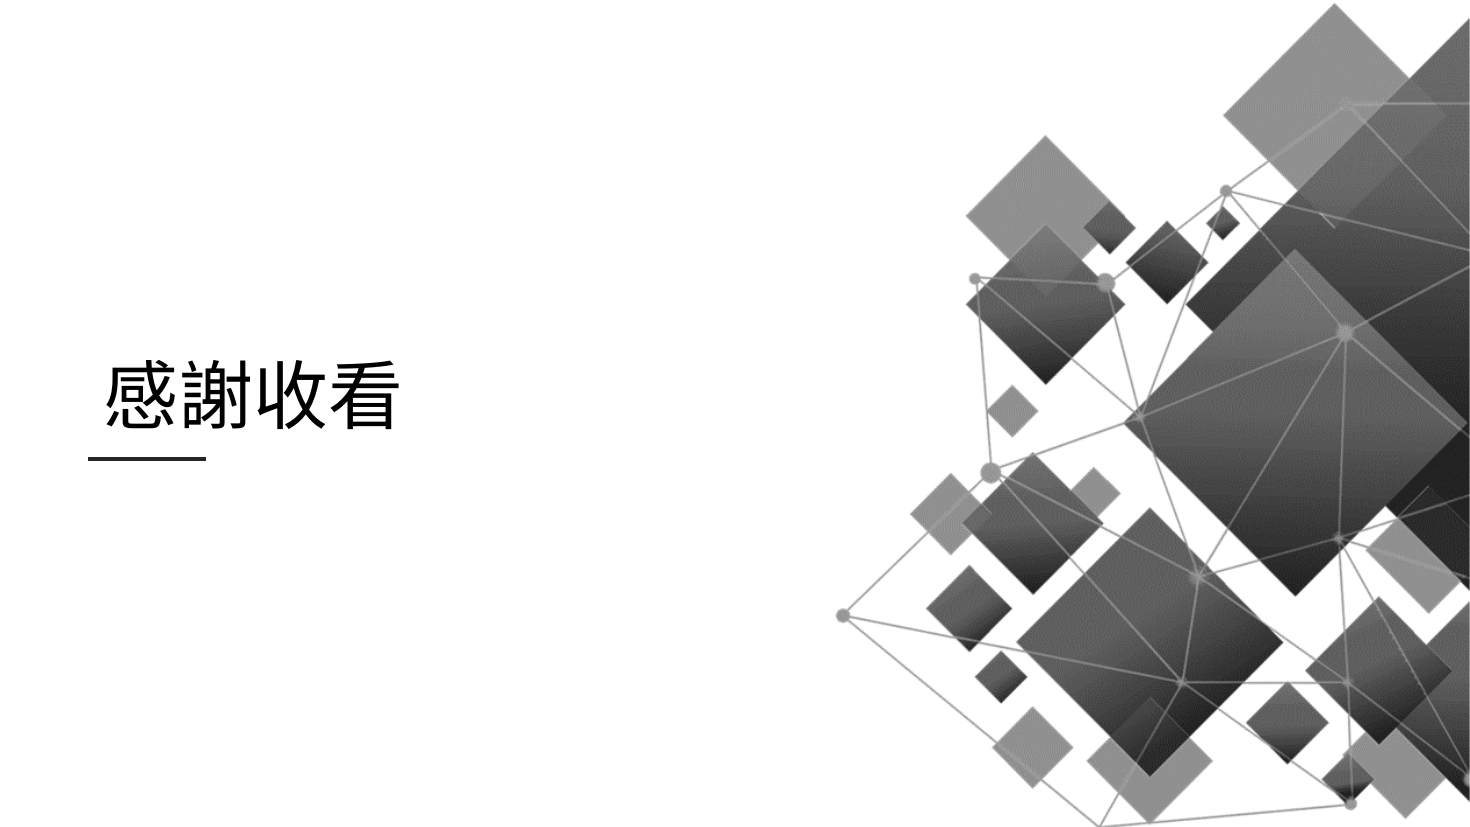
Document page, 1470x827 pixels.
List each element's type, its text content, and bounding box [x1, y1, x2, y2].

title 感謝收看 [89, 351, 981, 448]
picture [0, 0, 1470, 827]
